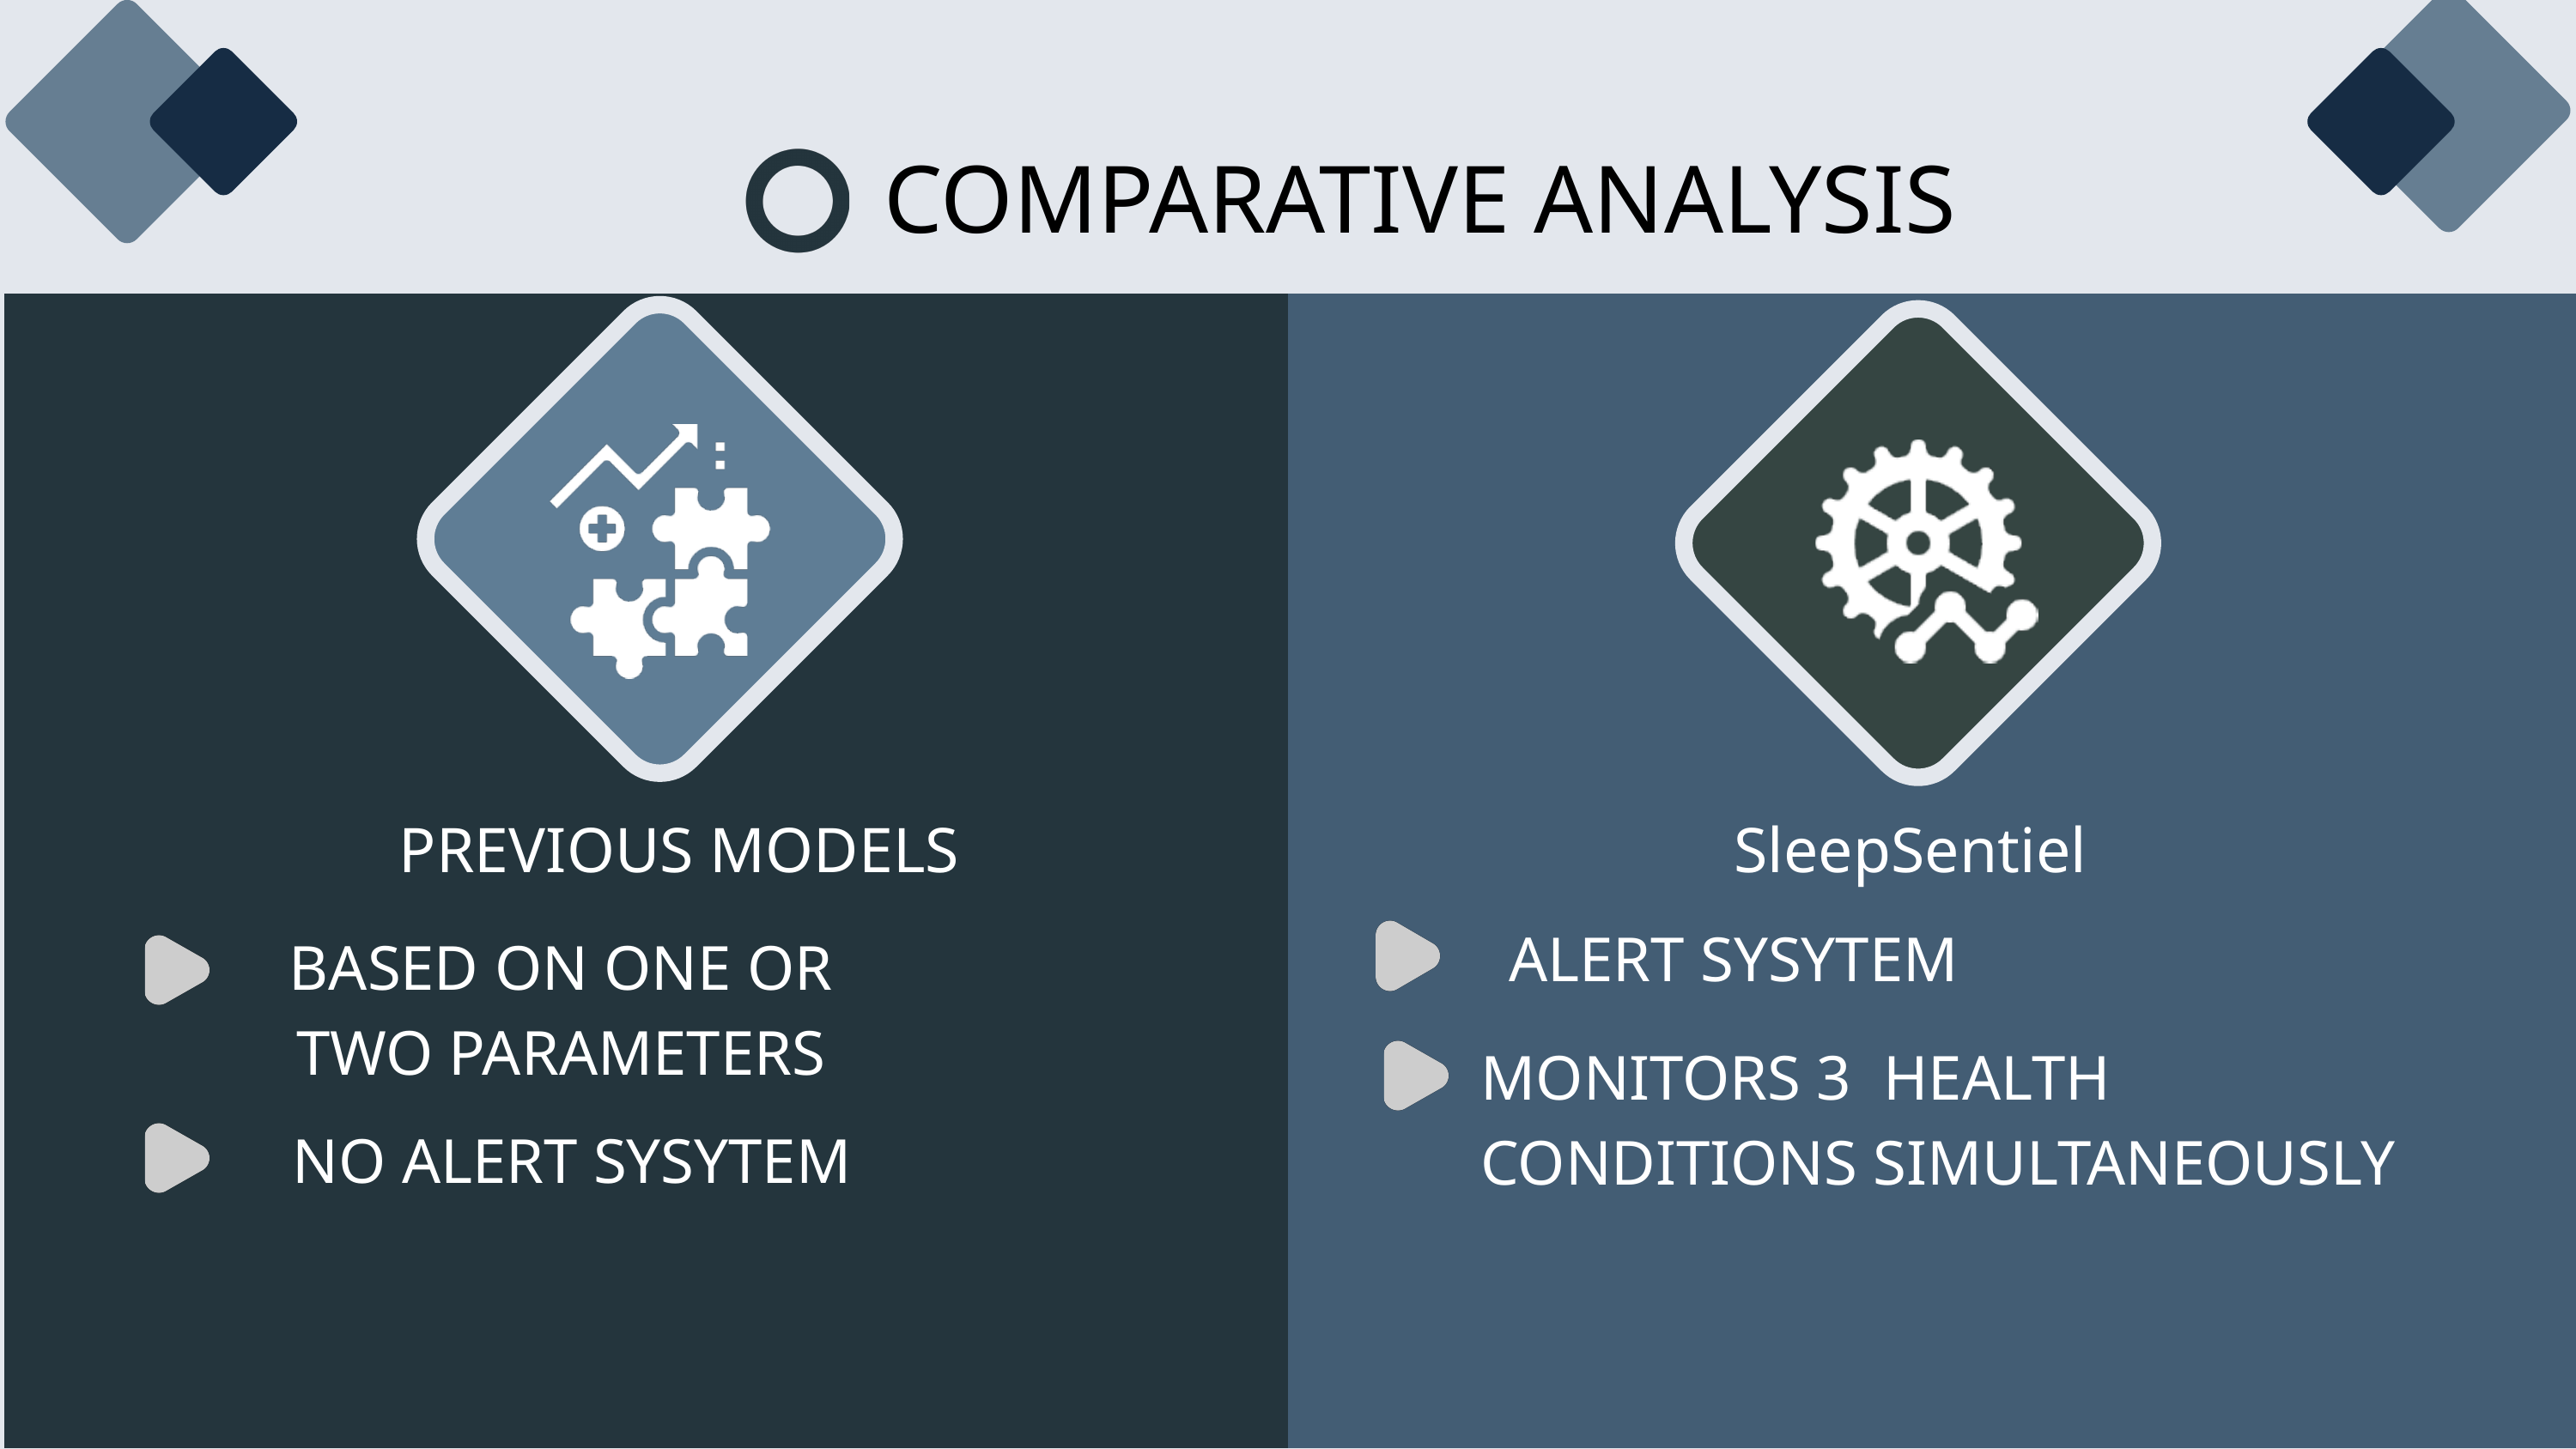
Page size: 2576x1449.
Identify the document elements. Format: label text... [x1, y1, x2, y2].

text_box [2321, 0, 2576, 239]
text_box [1666, 290, 2171, 796]
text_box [144, 42, 302, 201]
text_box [2302, 42, 2460, 201]
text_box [421, 300, 899, 778]
text_box COMPARATIVE ANALYSIS [850, 144, 1991, 252]
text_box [0, 0, 255, 249]
text_box [742, 144, 850, 256]
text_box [1287, 294, 2576, 1449]
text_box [3, 271, 1293, 1449]
